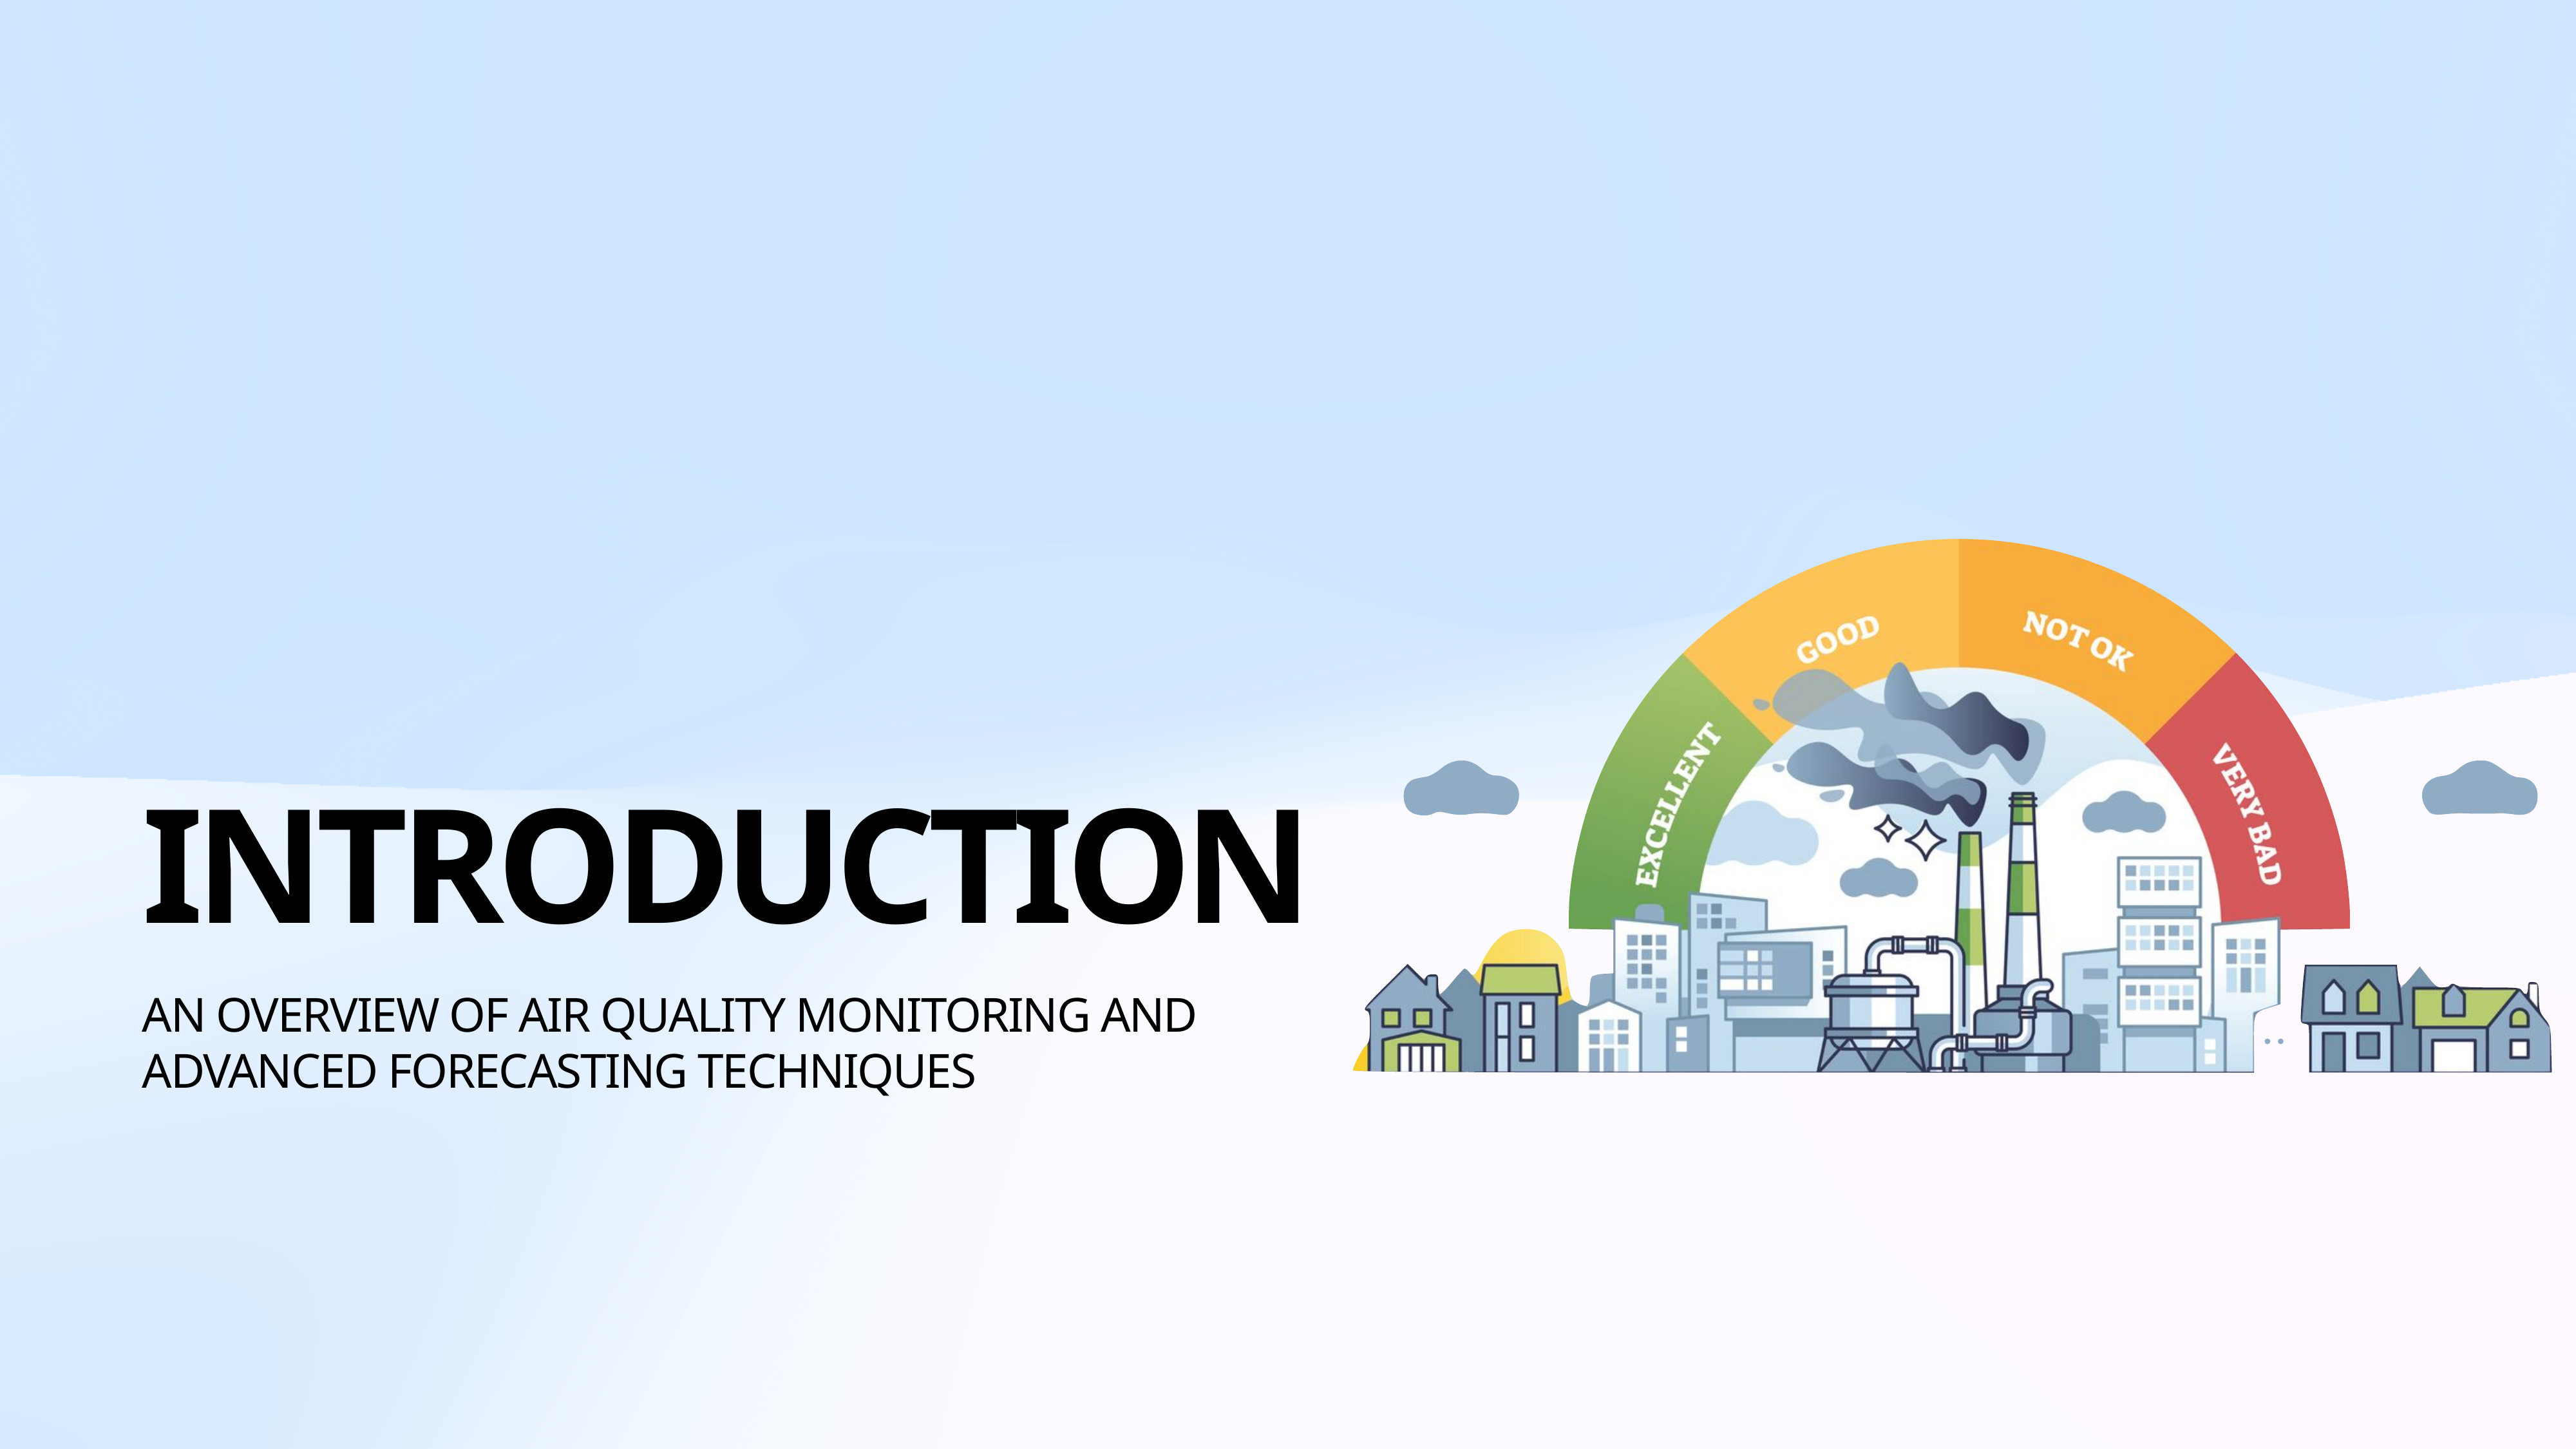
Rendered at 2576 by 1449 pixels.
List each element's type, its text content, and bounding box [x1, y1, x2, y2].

list An Overview of Air Quality Monitoring and Advanced Forecasting Techniques [136, 979, 1347, 1316]
picture [0, 0, 2576, 1449]
title Introduction [136, 395, 1347, 960]
